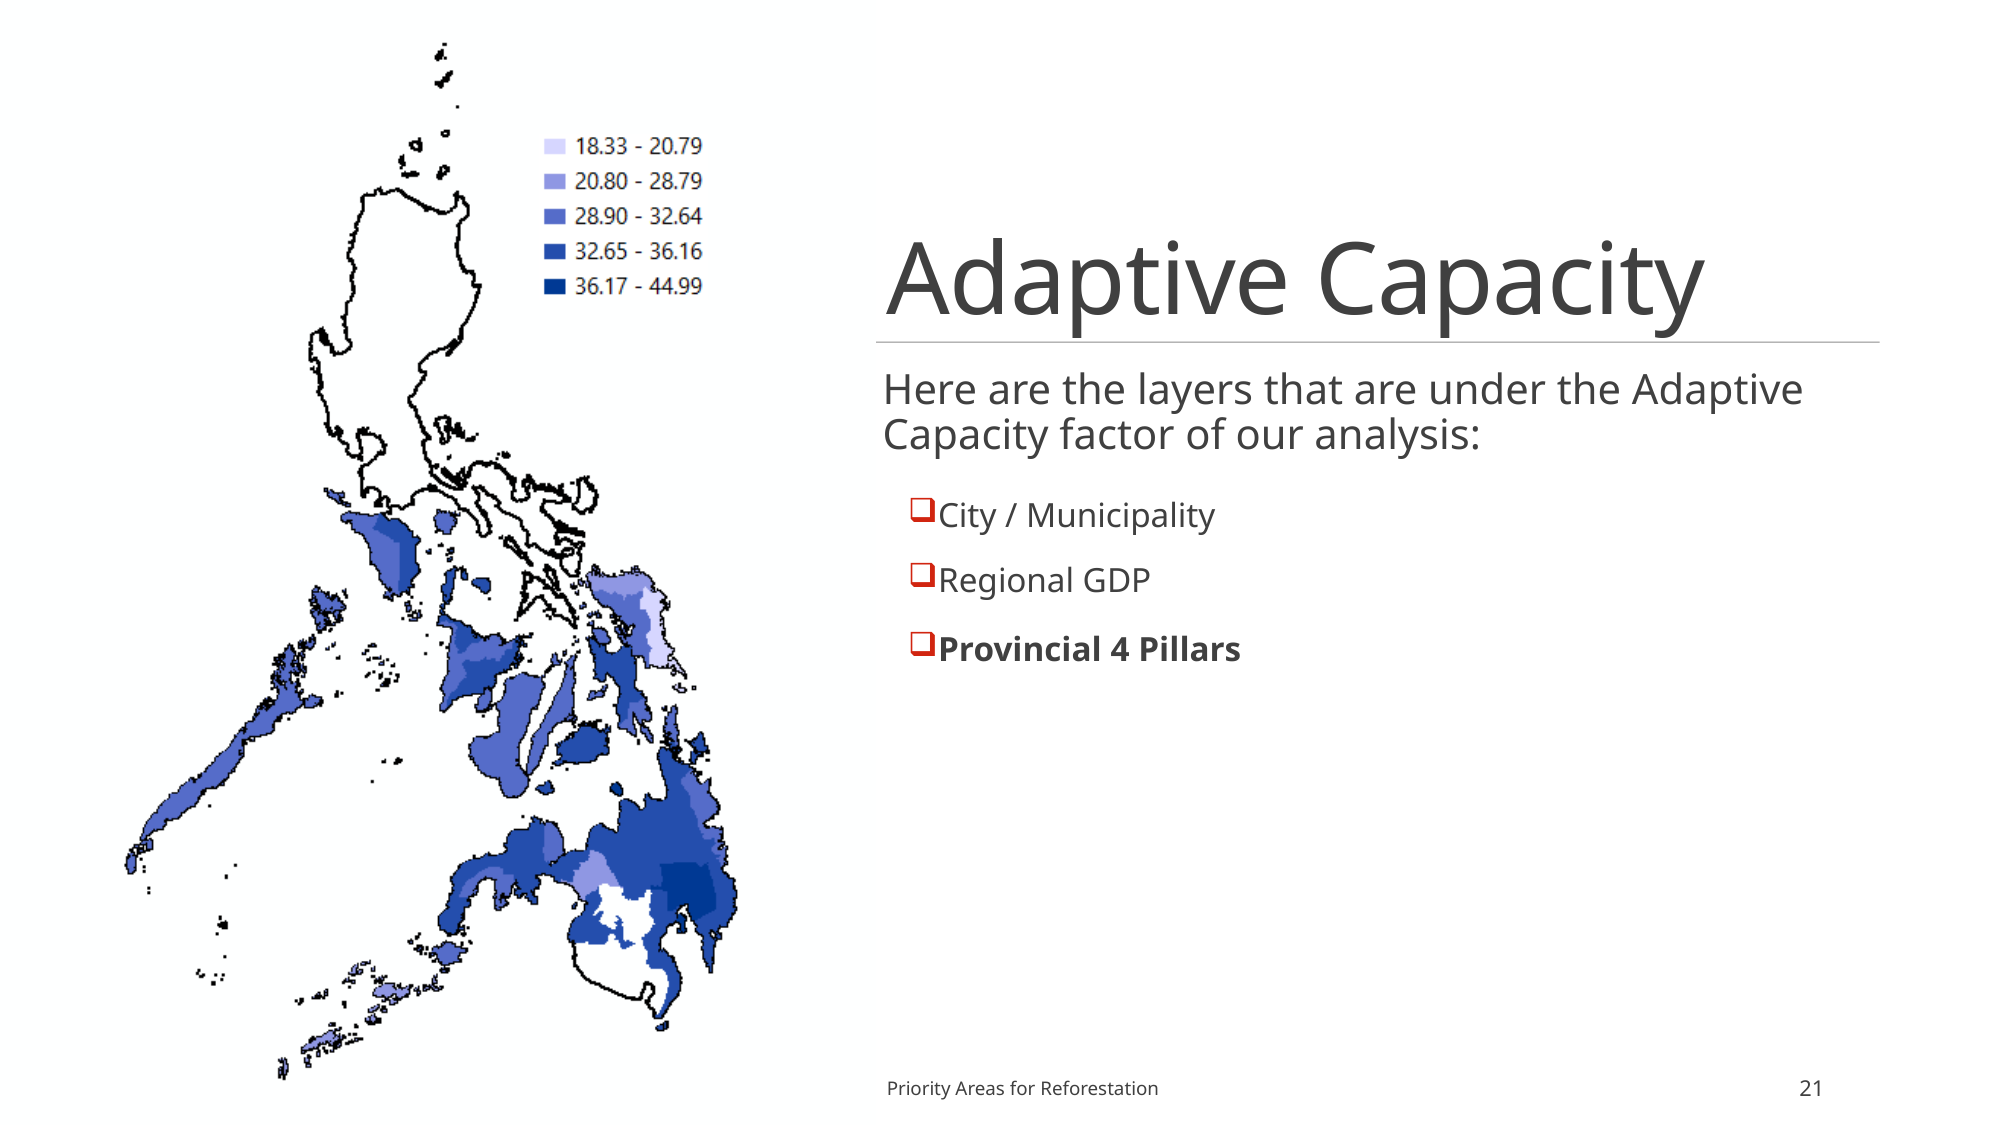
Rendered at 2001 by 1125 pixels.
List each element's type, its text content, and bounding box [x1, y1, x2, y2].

text_box City / Municipality [908, 491, 1410, 556]
list Here are the layers that are under the Adaptive Capacity factor of our analysis: [885, 360, 1895, 480]
text_box Provincial 4 Pillars [908, 625, 1410, 691]
picture [0, 0, 877, 1125]
text_box [883, 0, 2000, 1040]
title Adaptive Capacity [885, 104, 1895, 343]
text_box Regional GDP [908, 556, 1410, 622]
text_box [885, 1040, 2000, 1125]
slide_number 21 [1624, 1059, 1840, 1120]
footer Priority Areas for Reforestation [885, 1057, 1486, 1118]
